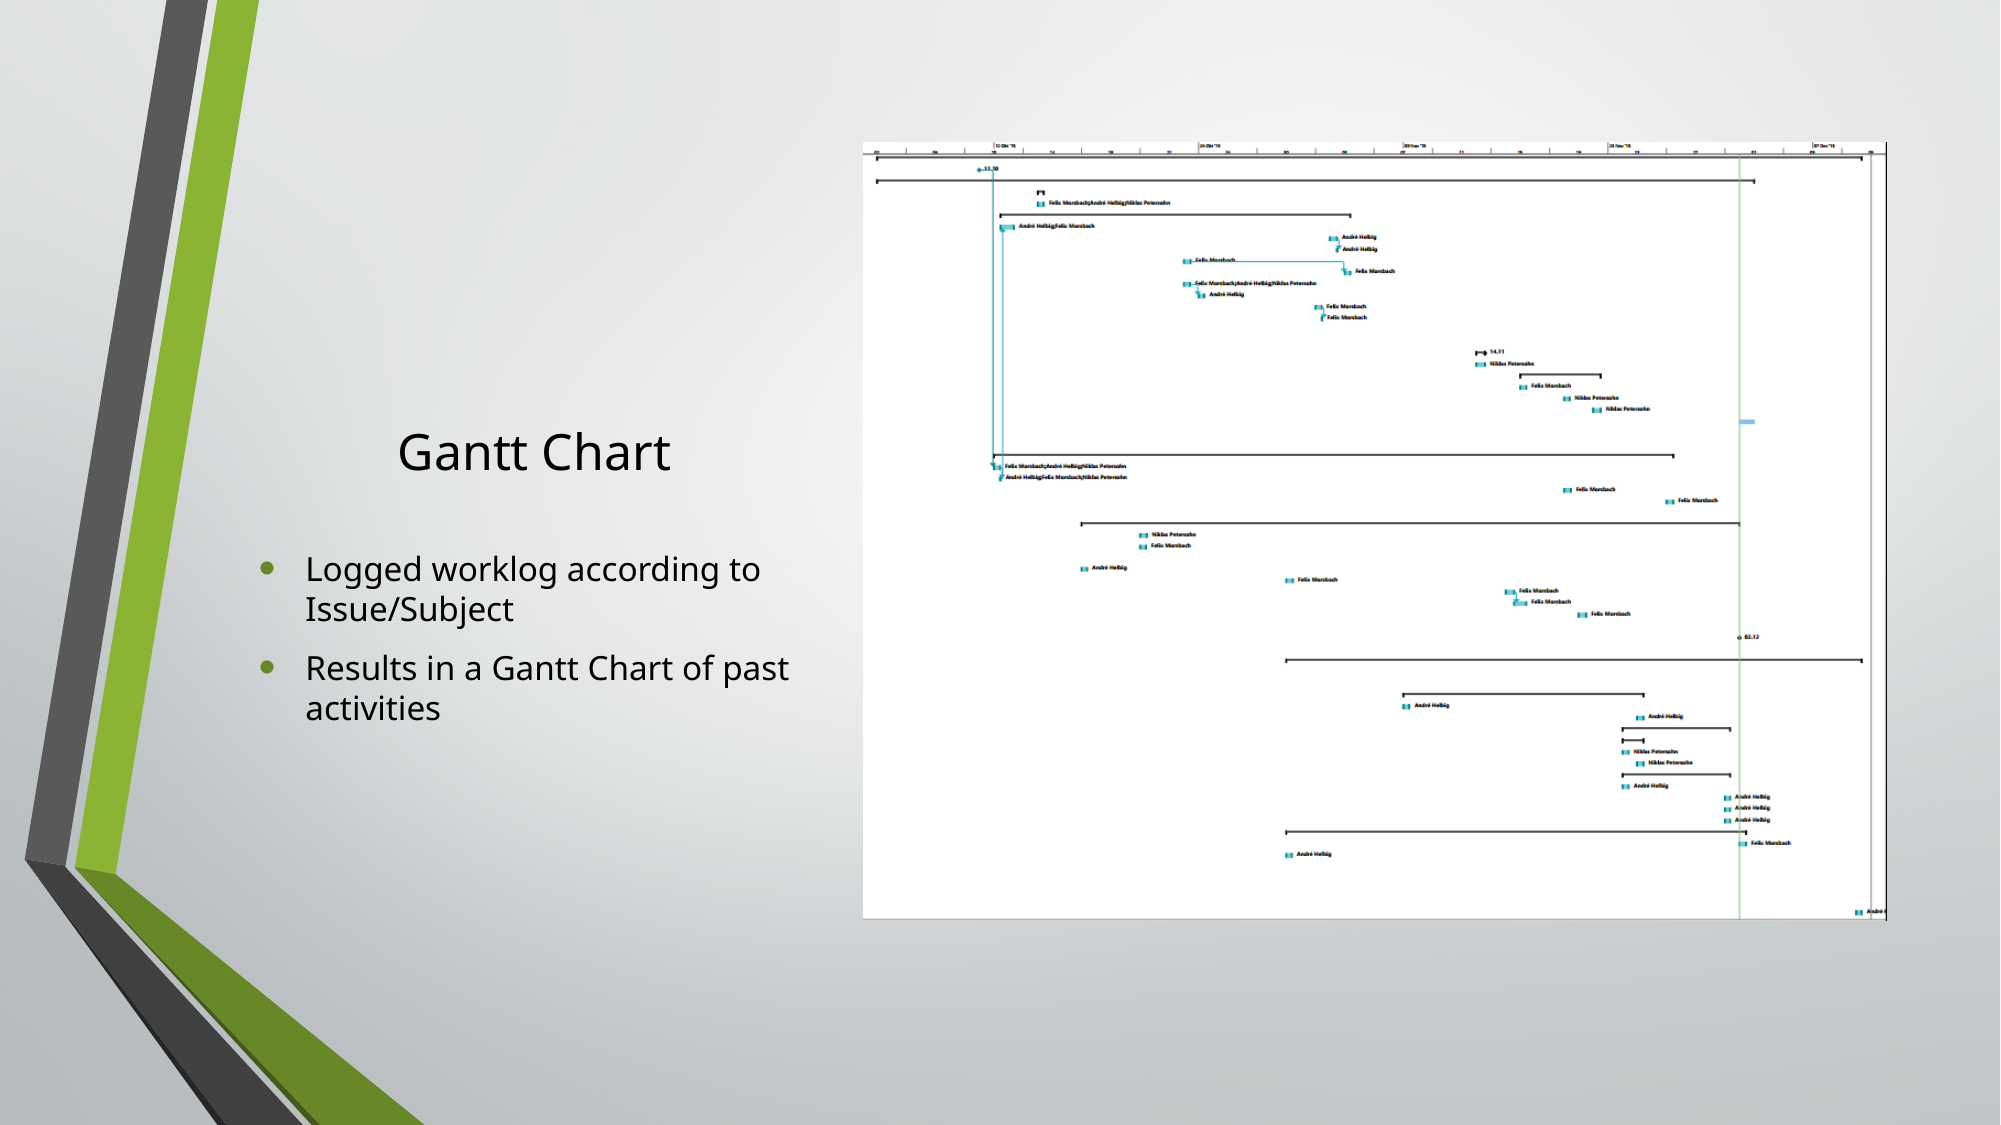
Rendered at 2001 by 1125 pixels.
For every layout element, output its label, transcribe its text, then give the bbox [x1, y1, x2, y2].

title Gantt Chart [243, 262, 826, 487]
list Logged worklog according to Issue/Subject Results in a Gantt Chart of past activities [243, 487, 826, 788]
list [863, 141, 1888, 921]
